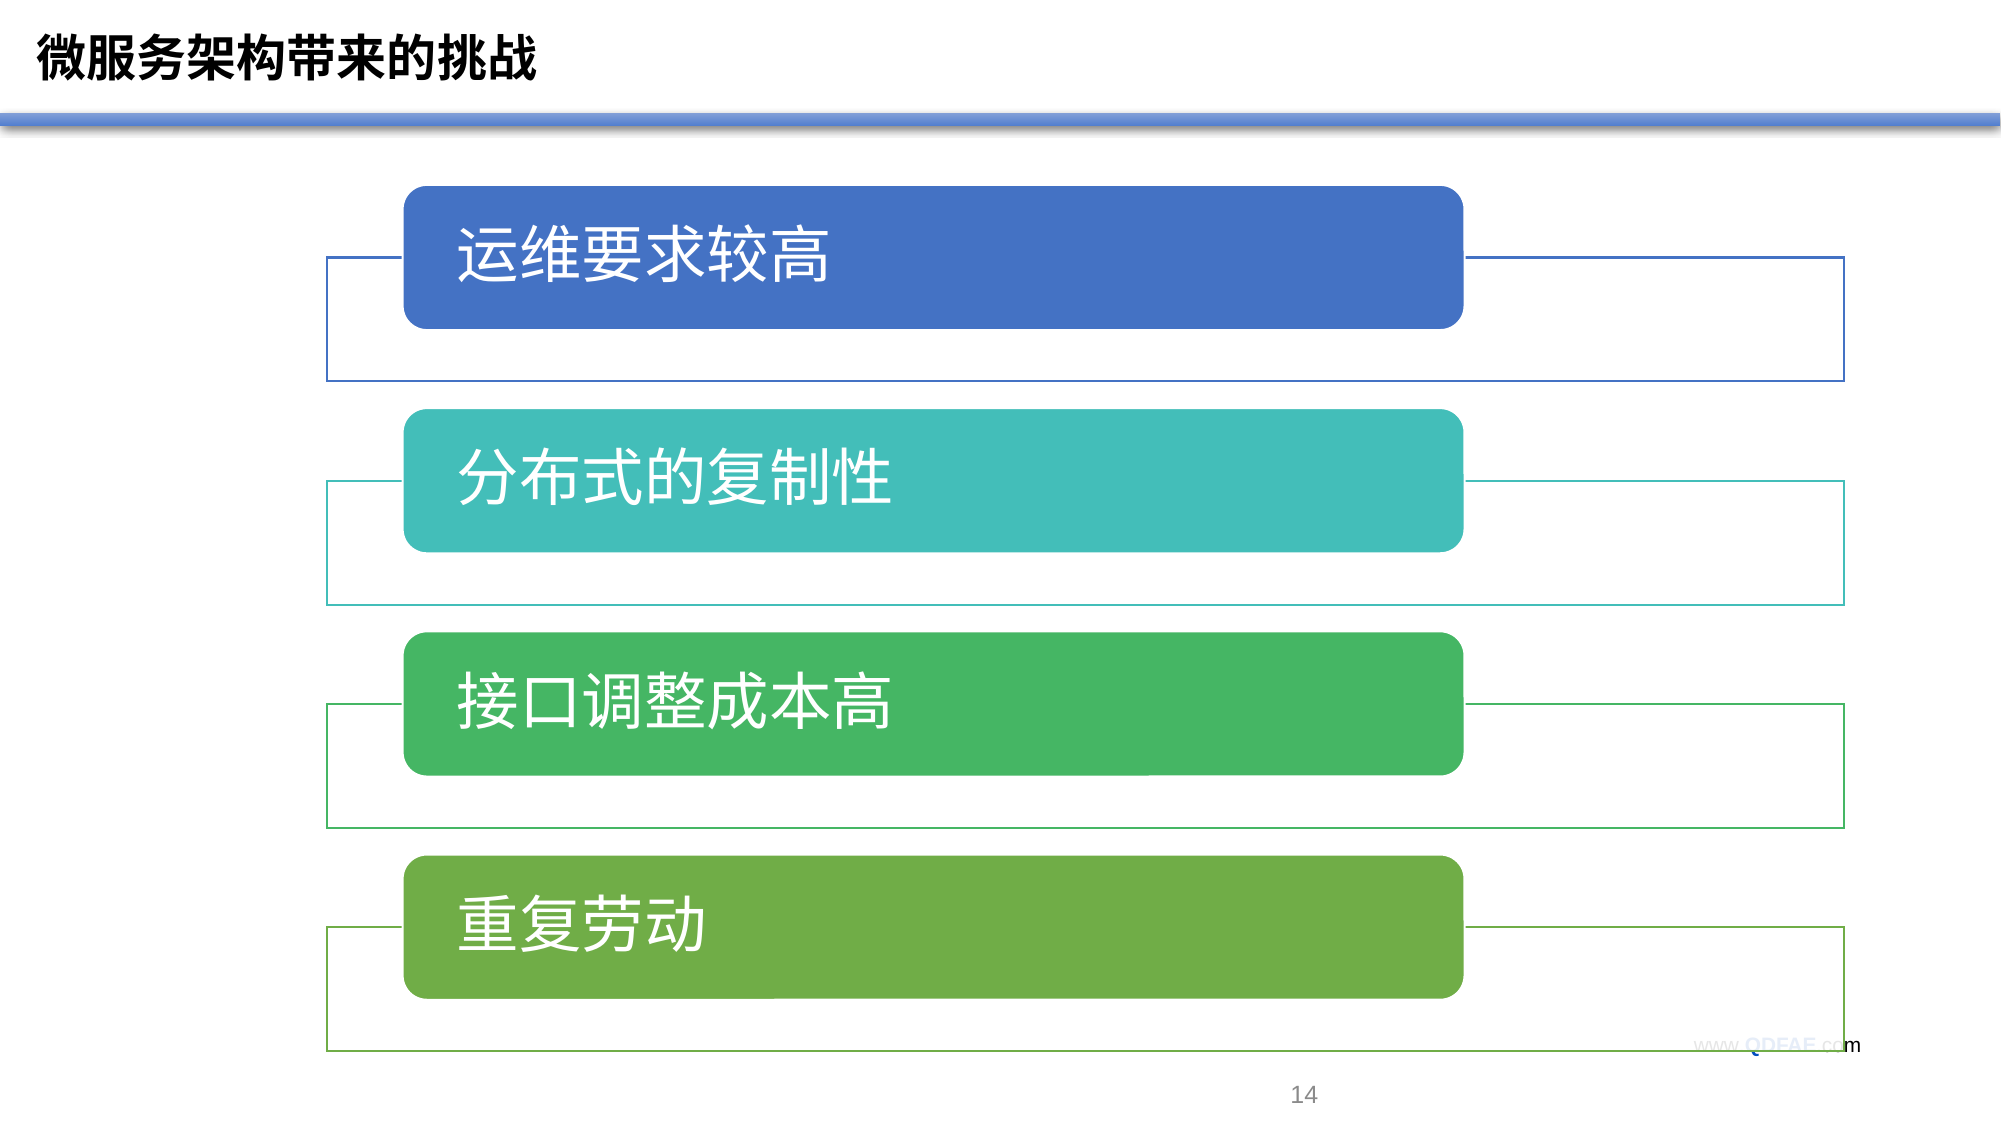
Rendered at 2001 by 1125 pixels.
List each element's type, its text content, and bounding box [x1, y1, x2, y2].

slide_number 13 [866, 1063, 1334, 1125]
text_box 微服务架构带来的挑战 [22, 19, 552, 94]
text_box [326, 173, 1844, 1063]
